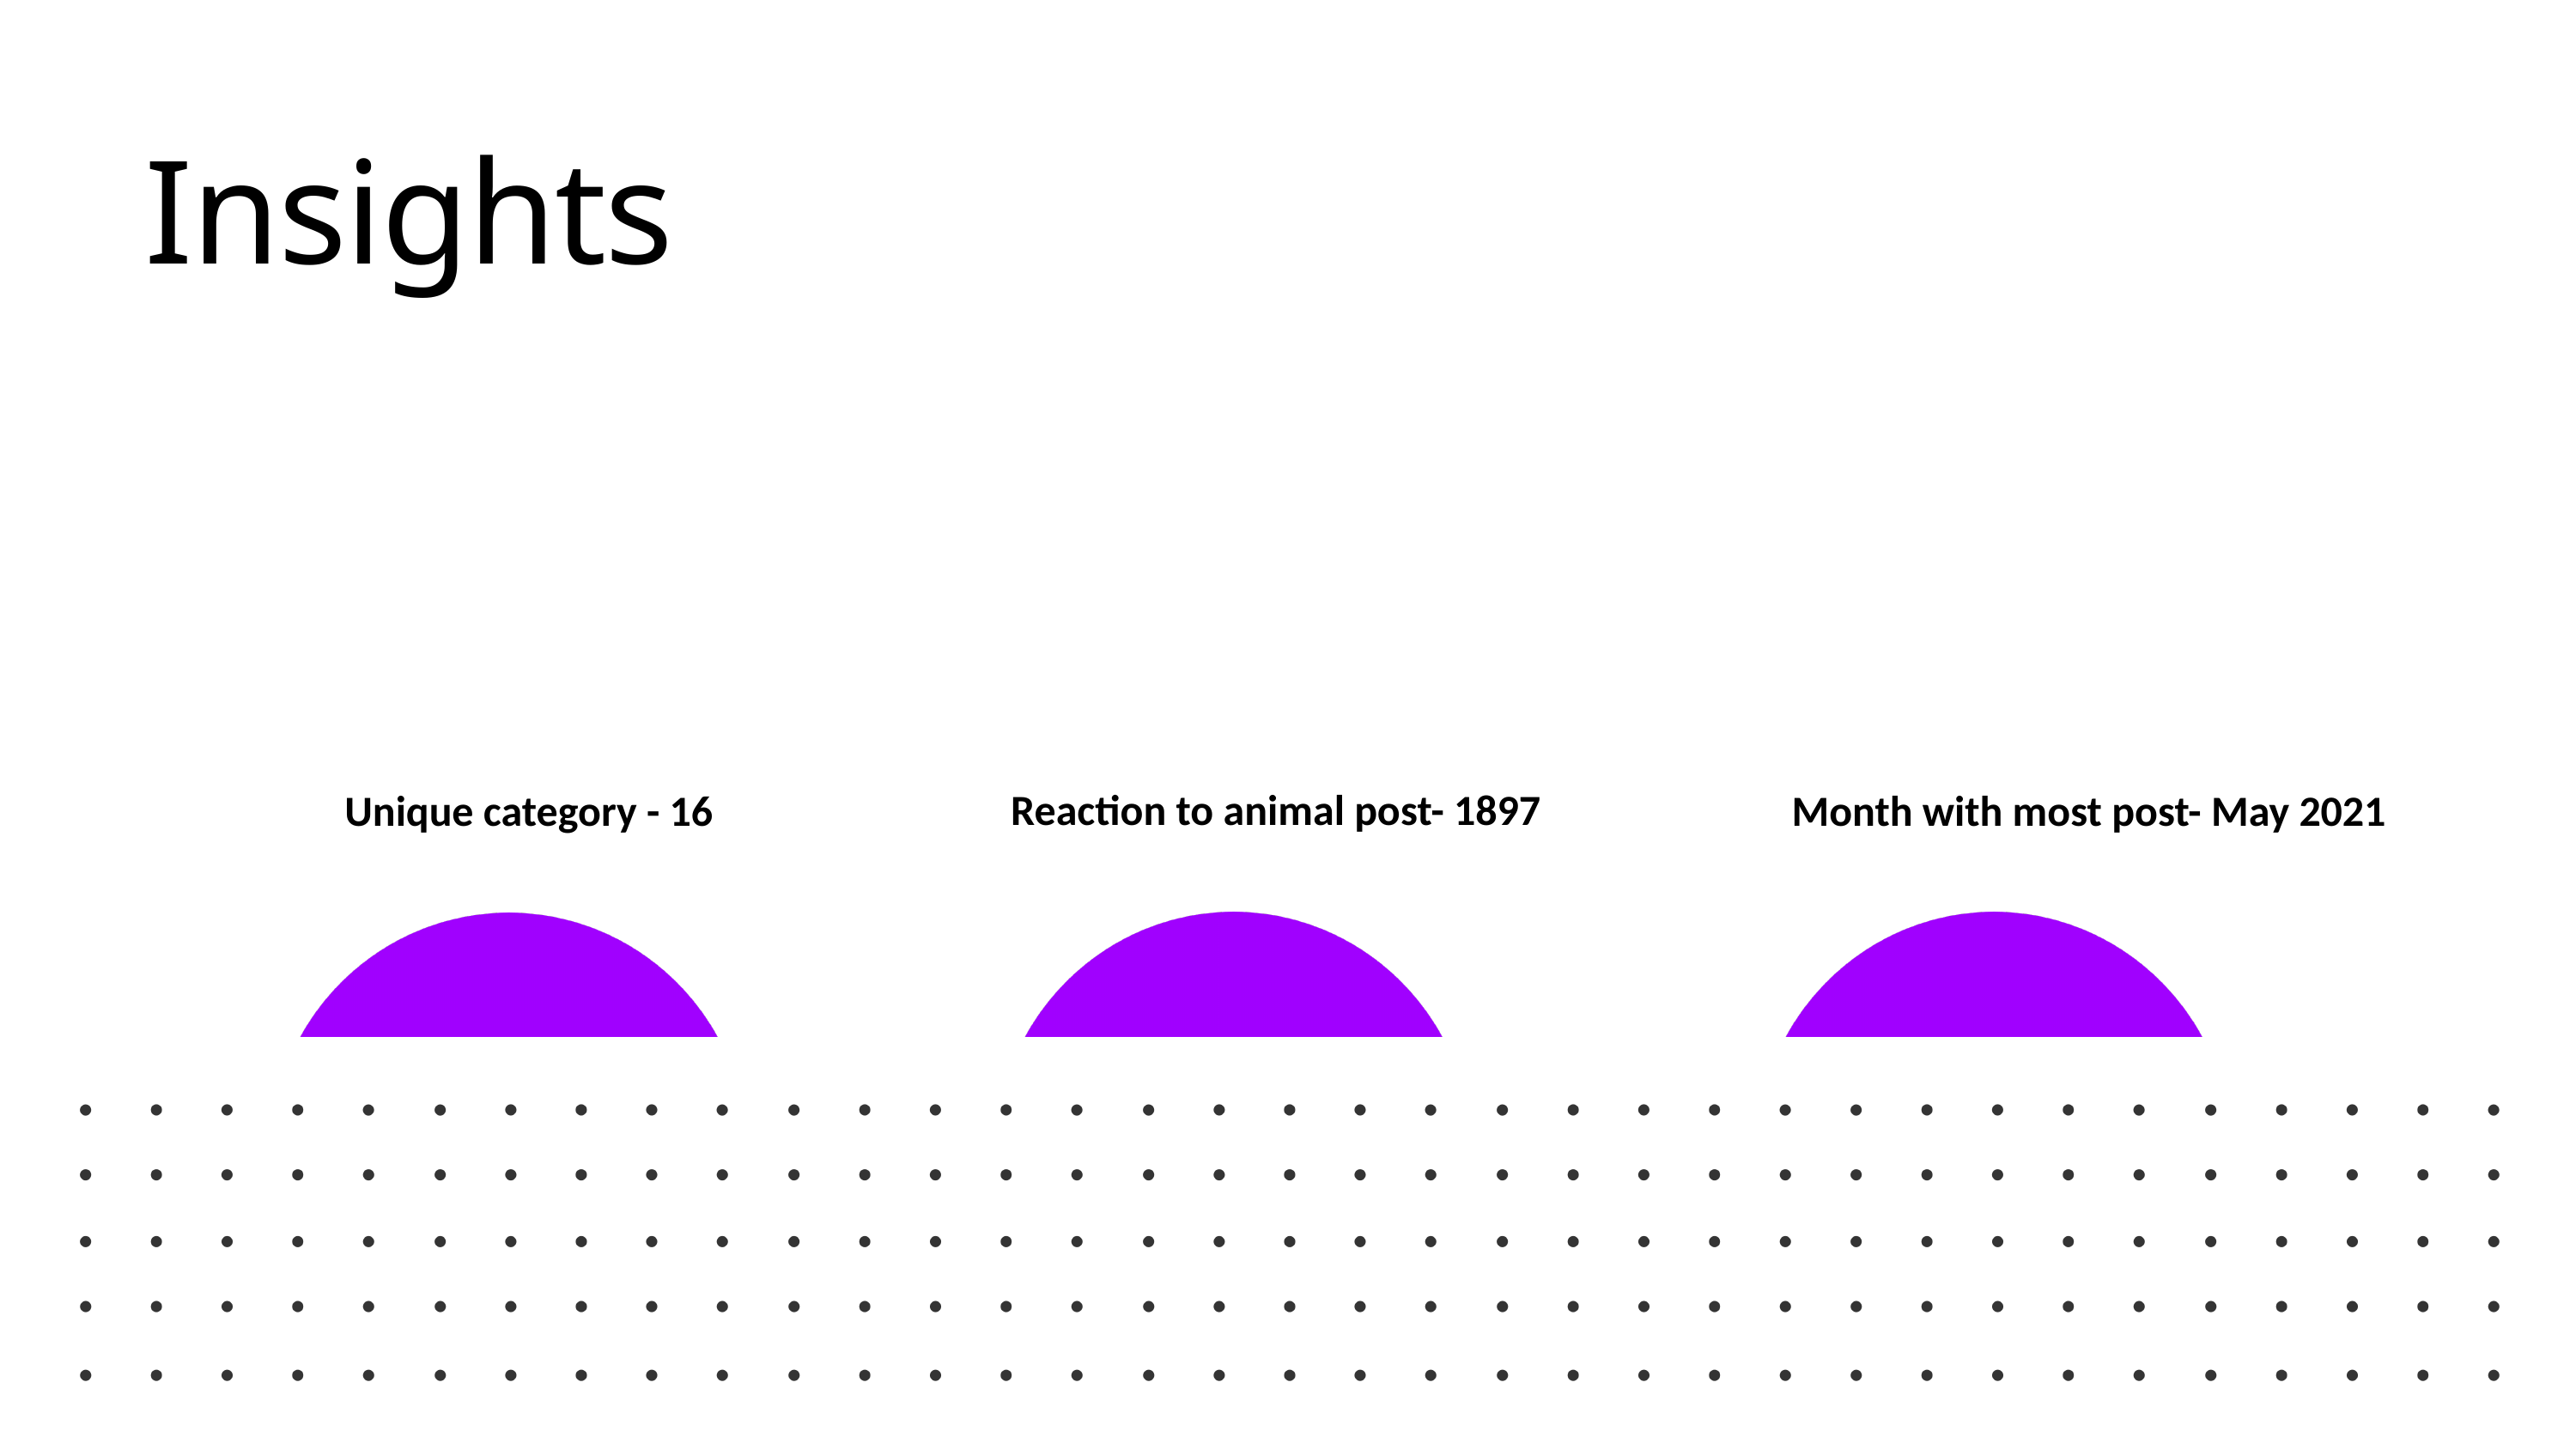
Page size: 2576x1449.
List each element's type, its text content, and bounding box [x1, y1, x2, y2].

text_box Month with most post- May 2021 [1778, 777, 2447, 841]
text_box Unique category - 16 [331, 777, 793, 841]
text_box Insights [144, 121, 799, 294]
picture [1784, 912, 2204, 1037]
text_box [72, 1099, 2504, 1385]
text_box Reaction to animal post- 1897 [998, 775, 2287, 840]
picture [1024, 912, 1443, 1037]
picture [299, 912, 719, 1037]
